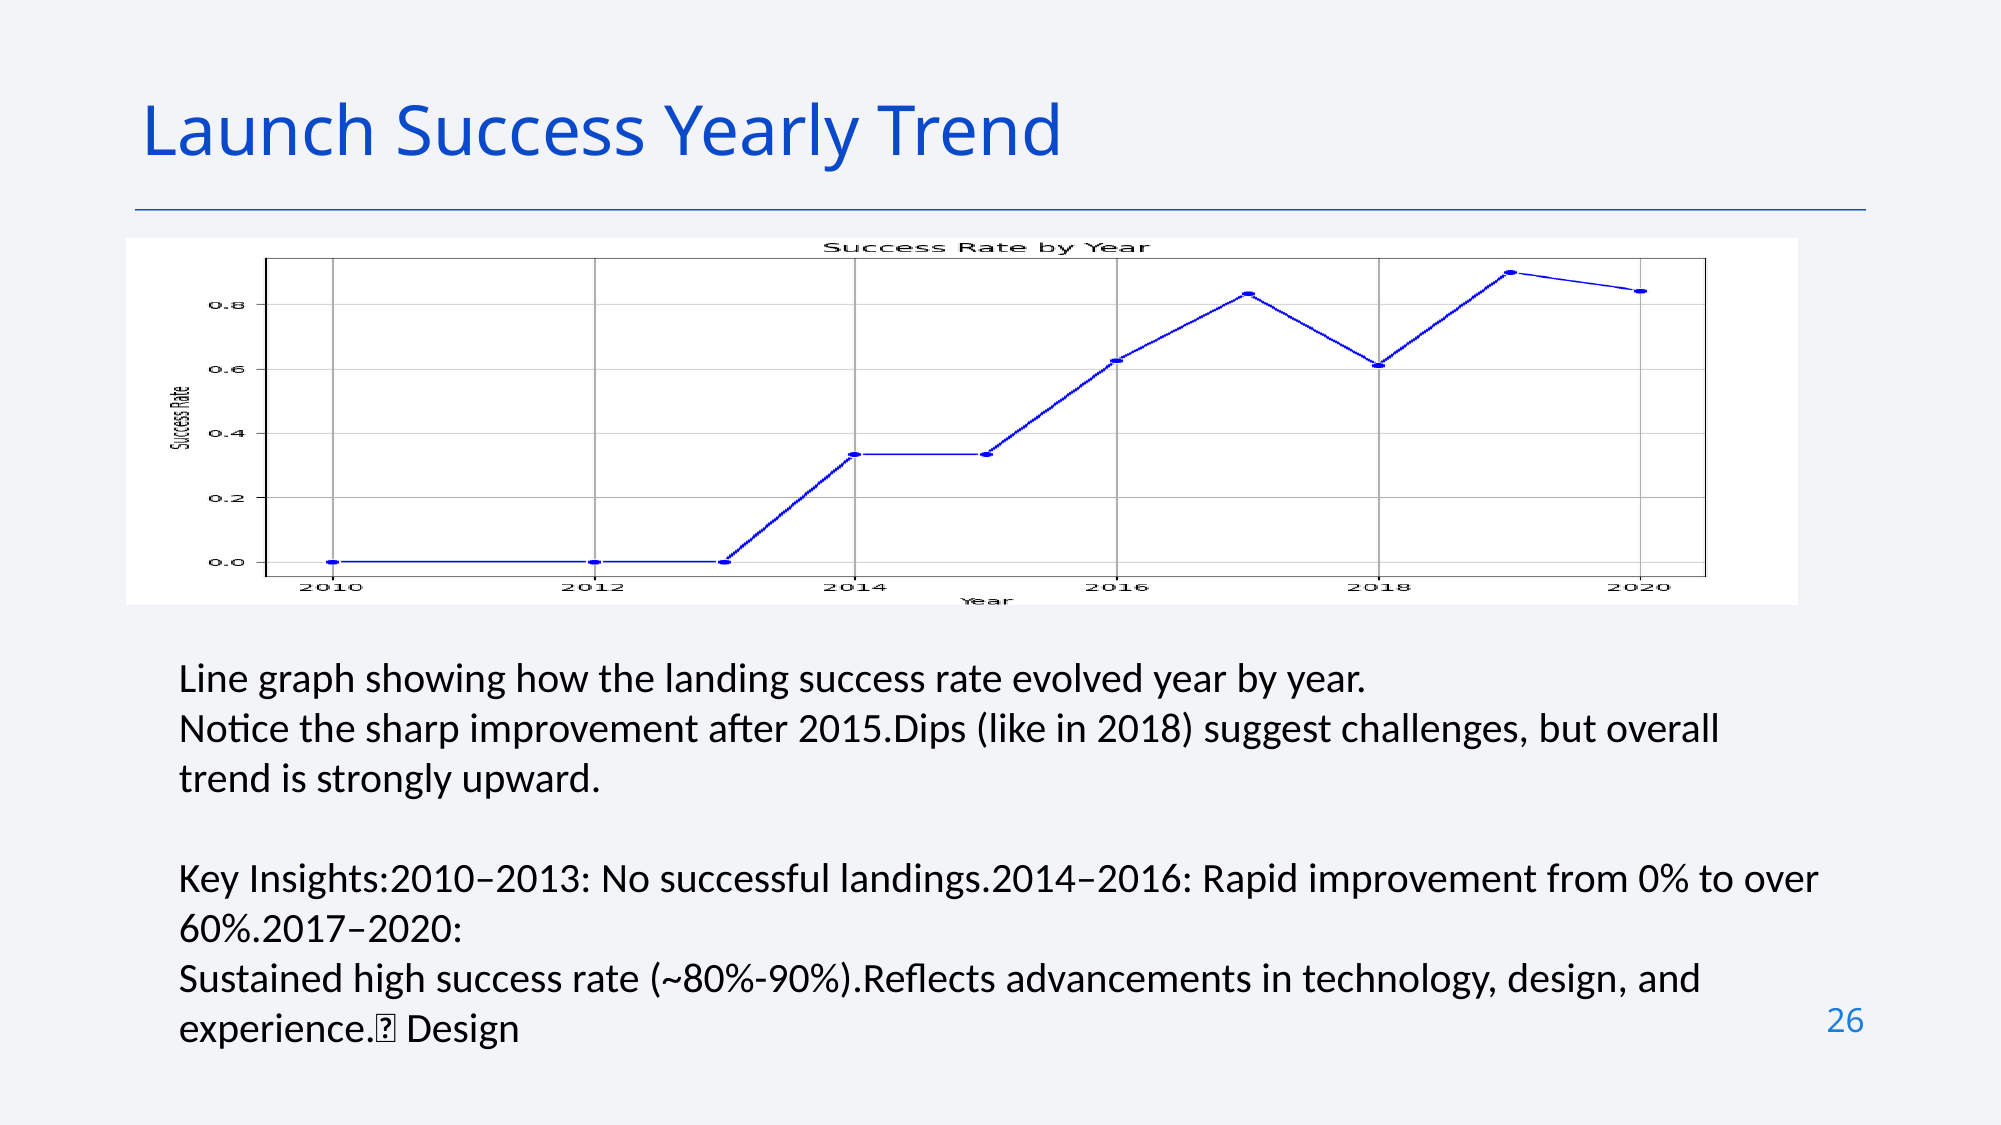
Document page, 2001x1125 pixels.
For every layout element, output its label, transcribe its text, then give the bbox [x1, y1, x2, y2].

picture [0, 0, 2001, 1125]
text_box Launch Success Yearly Trend [126, 88, 1852, 179]
slide_number 26 [1836, 988, 1880, 1055]
text_box Line graph showing how the landing success rate evolved year by year. Notice the sharp improvement after 2015.Dips (like in 2018) suggest challenges, but overall trend is strongly upward. Key Insights:2010–2013: No successful landings.2014–2016: Rapid improvement from 0% to over 60%.2017–2020: Sustained high success rate (~80%-90%).Reflects advancements in technology, design, and experience.🎨 Design [164, 643, 1836, 1059]
